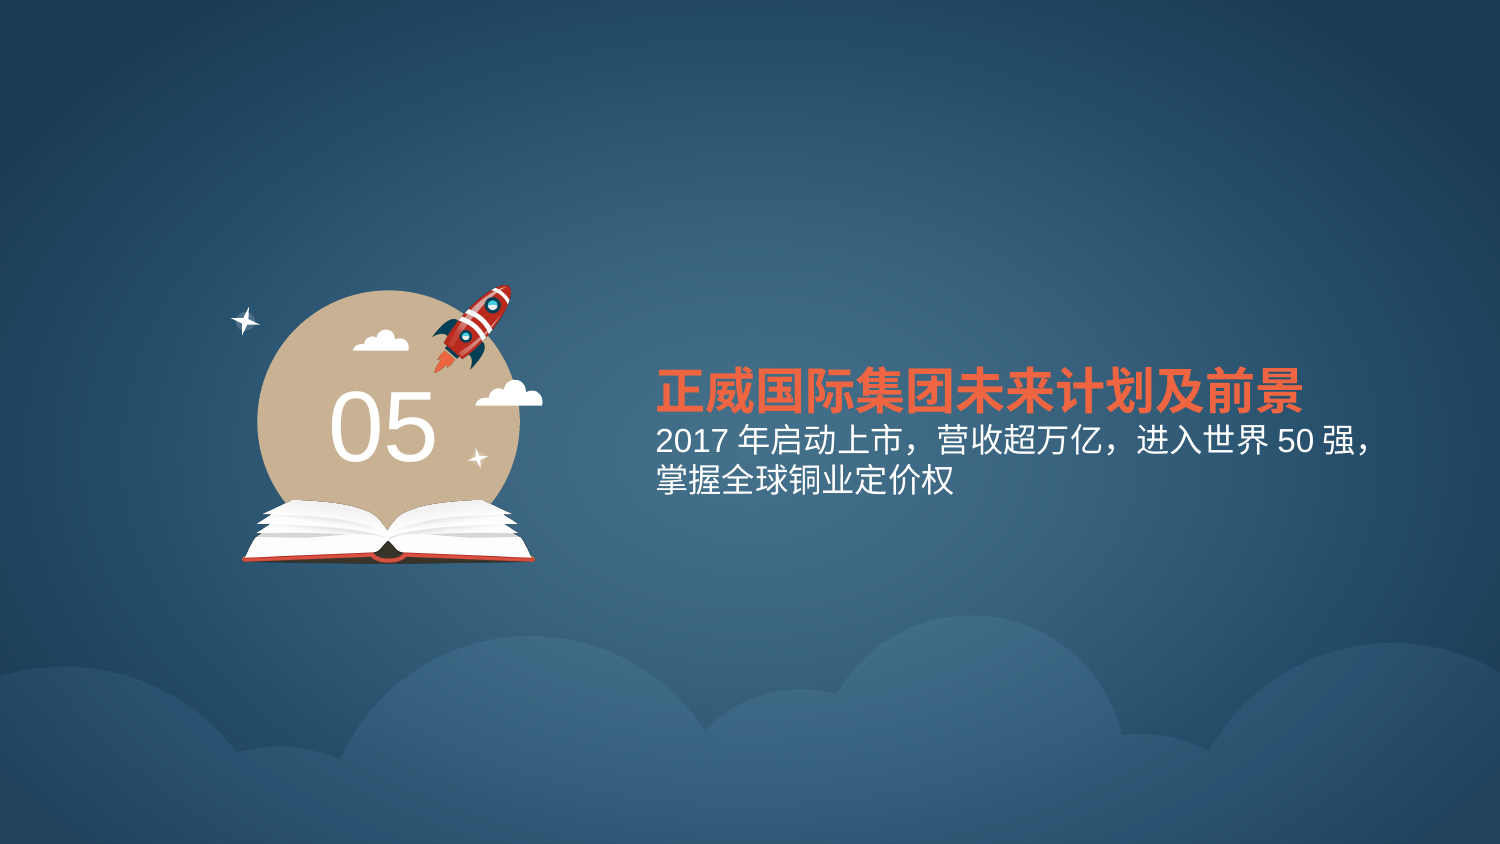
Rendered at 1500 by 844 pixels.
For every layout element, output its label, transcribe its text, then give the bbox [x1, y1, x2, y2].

picture [0, 0, 1500, 844]
text_box 05 [301, 361, 467, 482]
text_box [475, 379, 543, 406]
text_box [352, 329, 409, 351]
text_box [230, 306, 260, 336]
text_box 正威国际集团未来计划及前景 2017年启动上市，营收超万亿，进入世界50强，掌握全球铜业定价权 [655, 359, 1400, 499]
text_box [467, 447, 489, 469]
text_box [257, 290, 520, 500]
